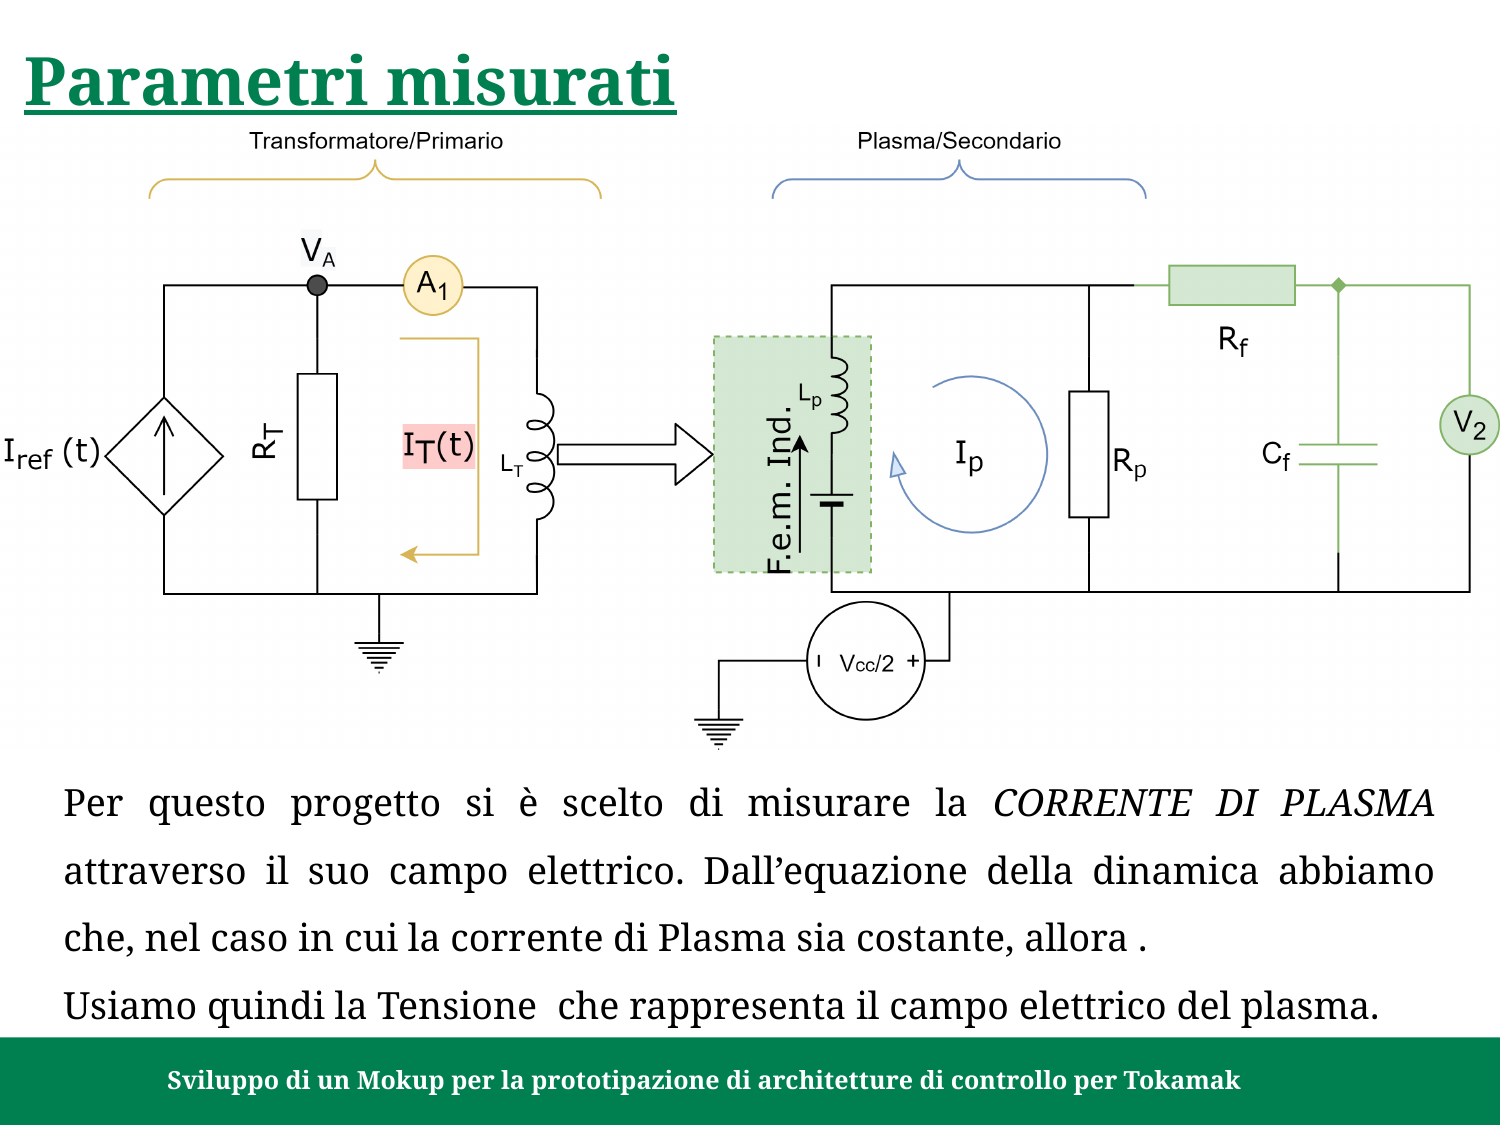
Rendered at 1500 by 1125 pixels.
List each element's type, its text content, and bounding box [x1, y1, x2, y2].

text_box 15/10/2021 Sviluppo di un Mokup per la prototipazione di architetture di controllo per Tokamak Pagina 29 [0, 1037, 1500, 1125]
picture [0, 125, 1500, 750]
text_box Parametri misurati [9, 31, 692, 125]
